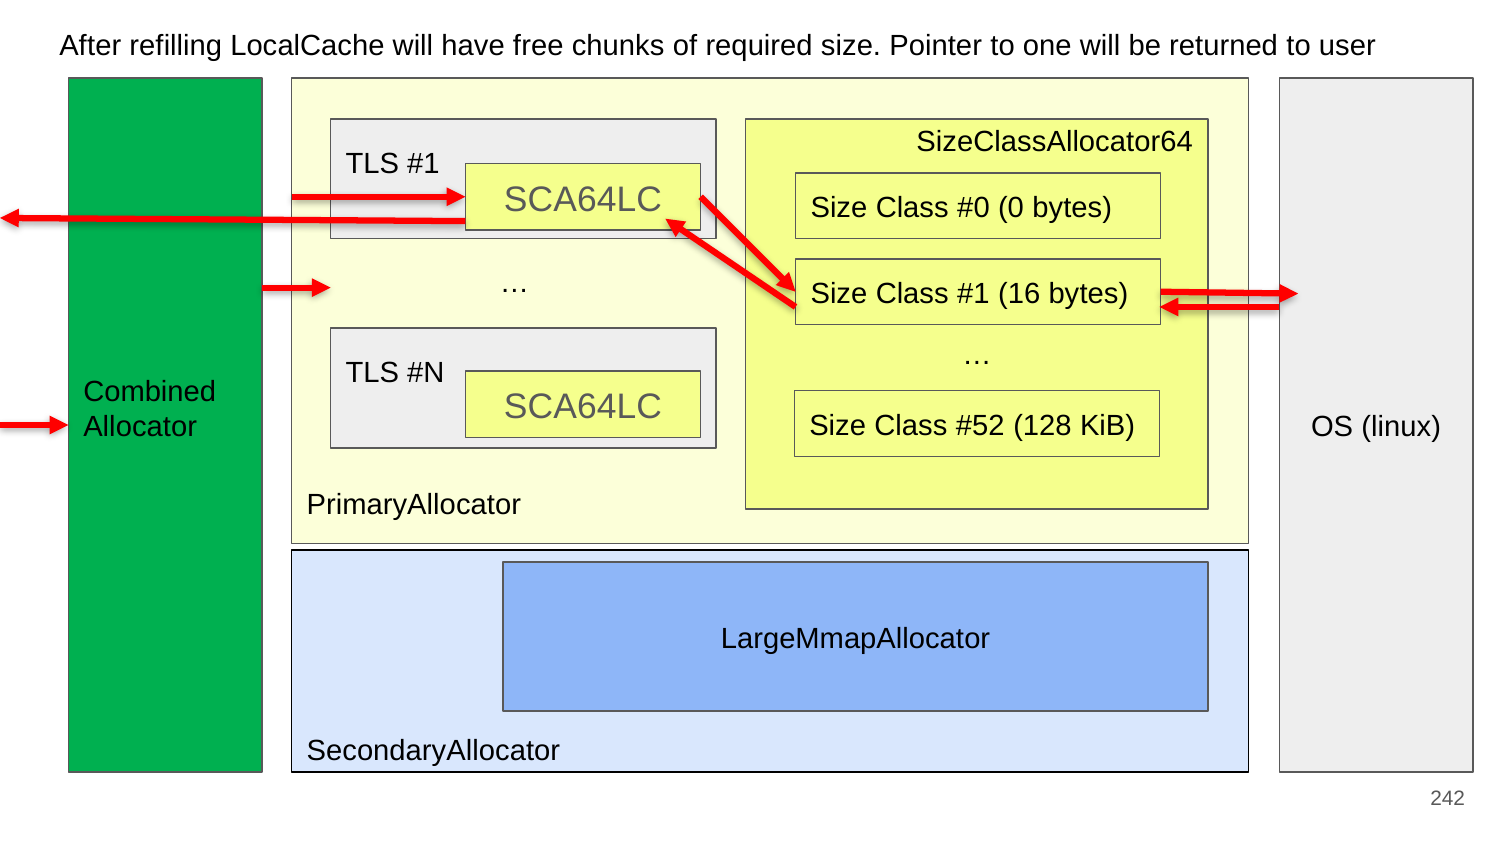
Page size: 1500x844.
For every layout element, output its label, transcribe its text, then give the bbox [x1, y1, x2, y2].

text_box Combined Allocator [68, 77, 263, 215]
text_box After refilling LocalCache will have free chunks of required size. Pointer to one will be returned to user [44, 0, 1443, 77]
text_box Combined Allocator [68, 230, 263, 773]
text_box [0, 217, 466, 222]
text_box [665, 218, 796, 308]
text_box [700, 196, 796, 218]
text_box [291, 549, 1249, 773]
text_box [291, 77, 1249, 544]
text_box OS (linux) [1279, 77, 1474, 773]
slide_number 242 [1389, 764, 1480, 830]
